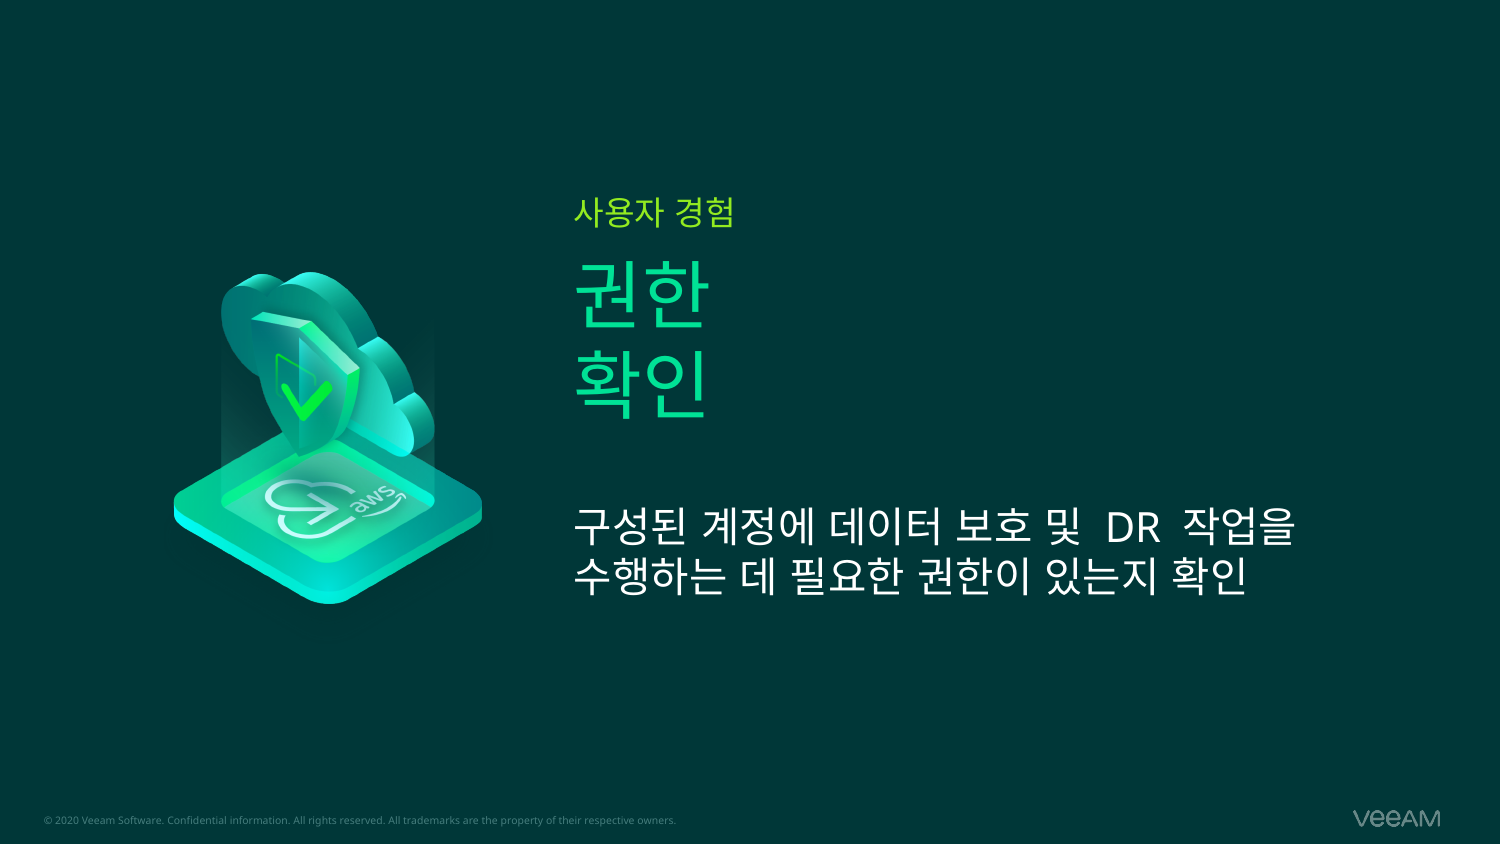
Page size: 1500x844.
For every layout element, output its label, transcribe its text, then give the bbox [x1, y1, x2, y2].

text_box 권한 확인 [559, 240, 1192, 436]
picture [1353, 810, 1440, 827]
text_box 구성된 계정에 데이터 보호 및 DR 작업을 수행하는 데 필요한 권한이 있는지 확인 [559, 493, 1392, 609]
picture [163, 193, 495, 650]
text_box 사용자 경험 [559, 184, 1025, 240]
